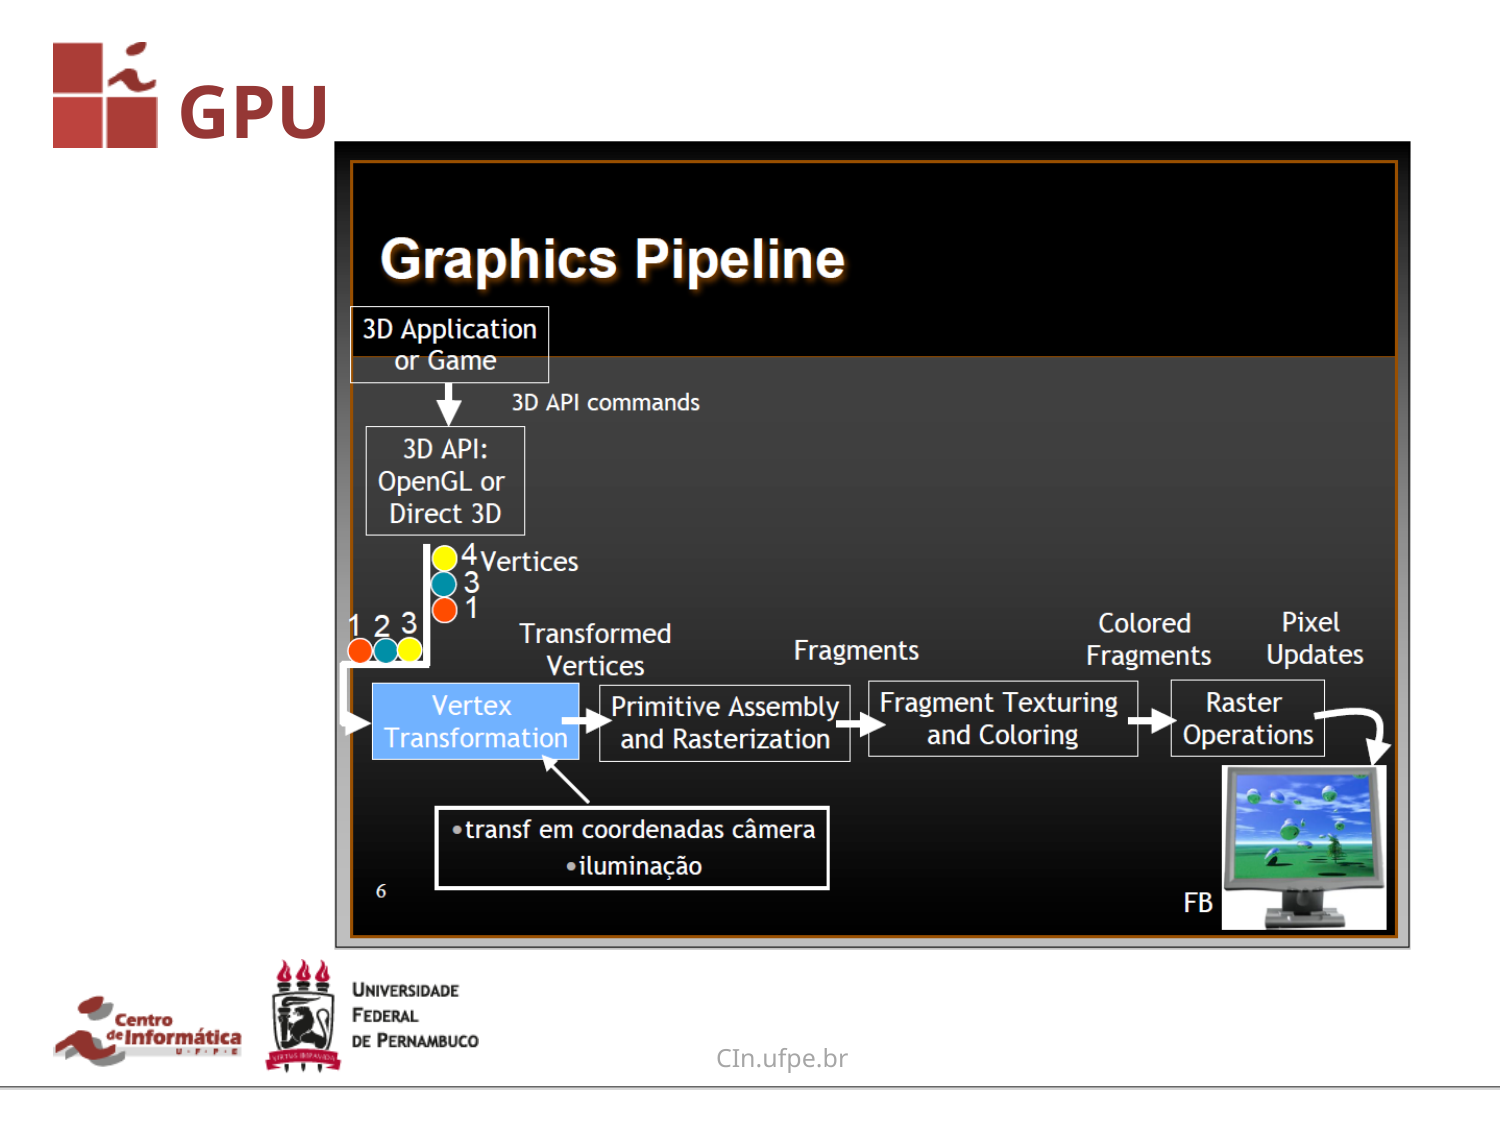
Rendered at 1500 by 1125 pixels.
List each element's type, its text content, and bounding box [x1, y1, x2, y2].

text_box CIn.ufpe.br [701, 1035, 864, 1080]
picture [324, 134, 1421, 956]
picture [52, 959, 479, 1074]
picture [52, 42, 159, 148]
text_box GPU [162, 22, 1478, 197]
picture [0, 1086, 1500, 1091]
